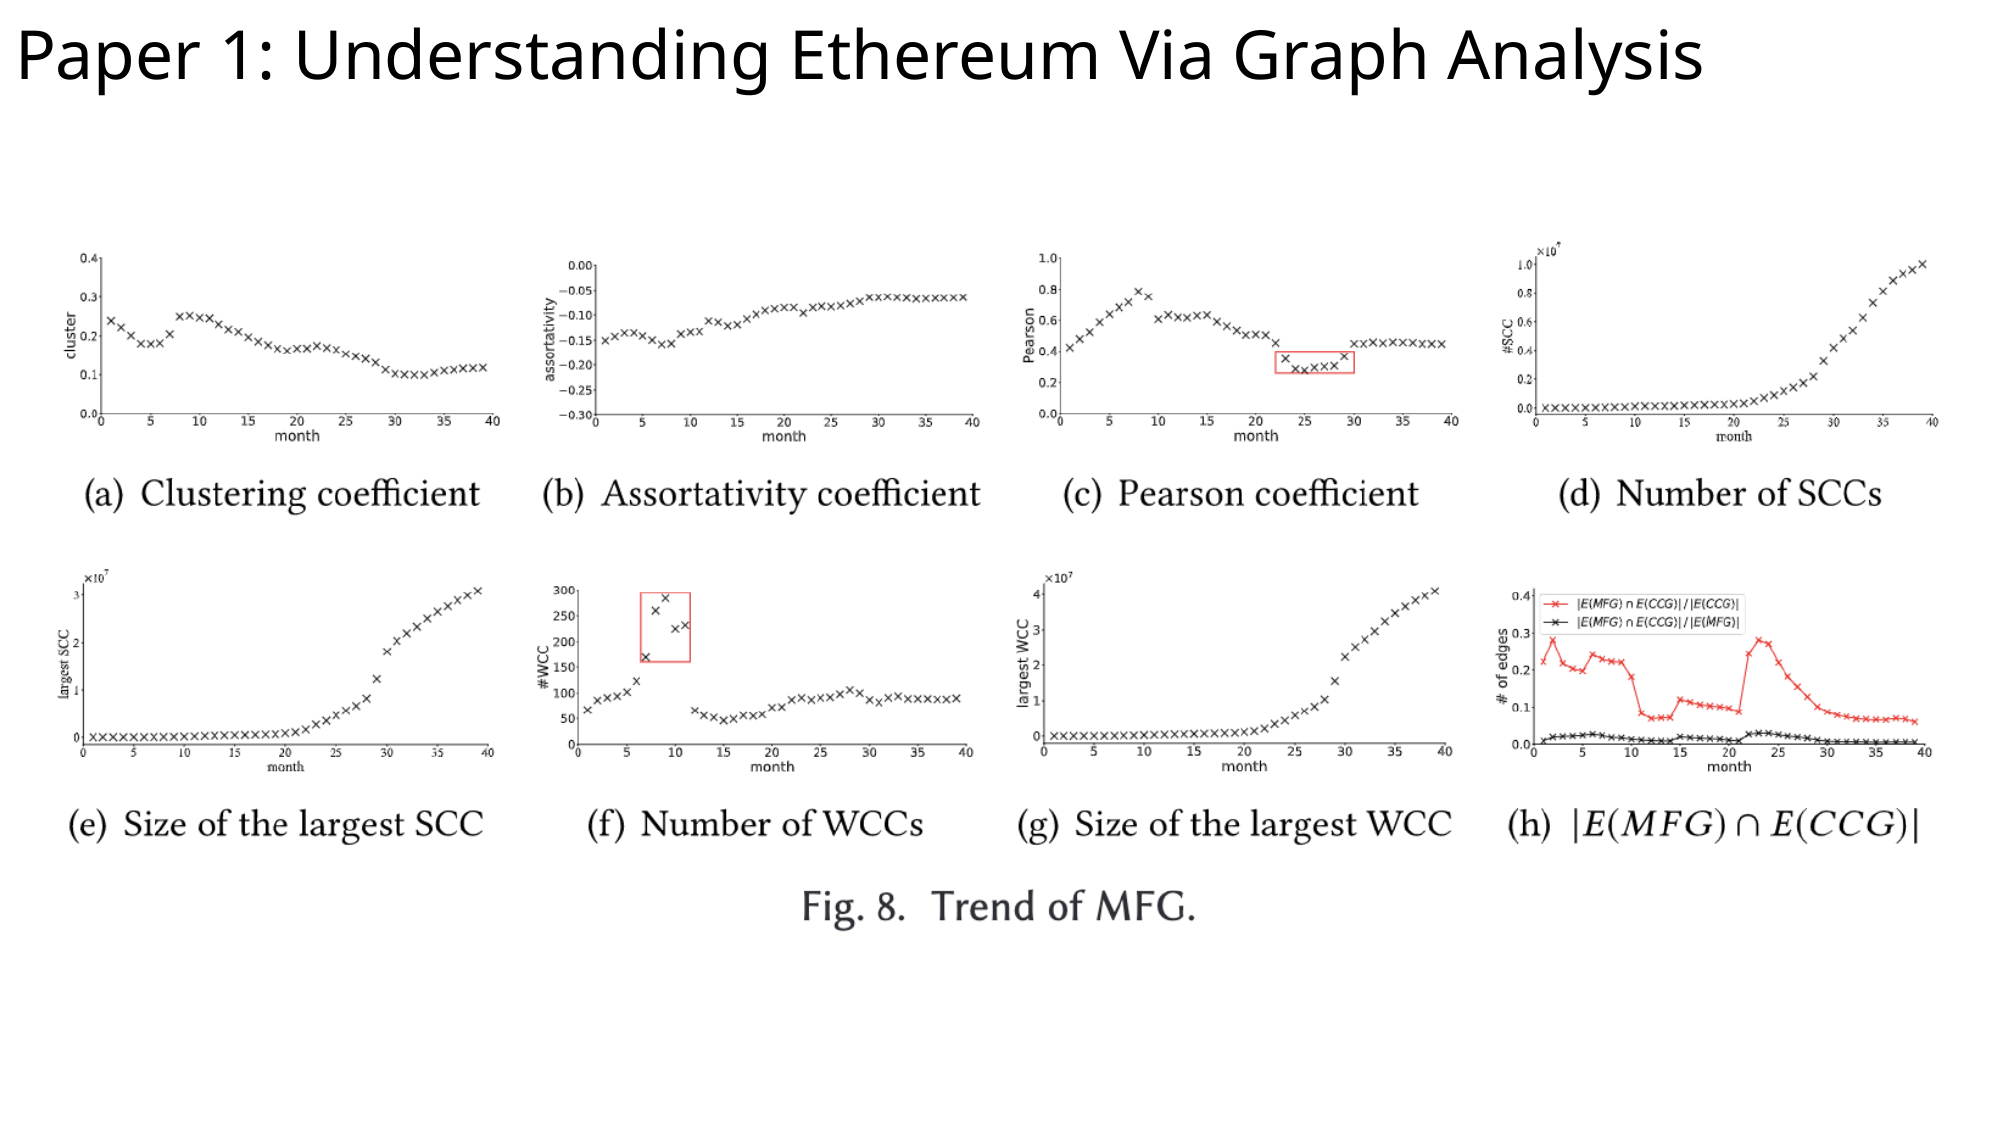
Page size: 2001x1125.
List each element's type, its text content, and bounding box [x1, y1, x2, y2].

title Paper 1: Understanding Ethereum Via Graph Analysis [0, 3, 1725, 112]
picture [34, 175, 1966, 950]
